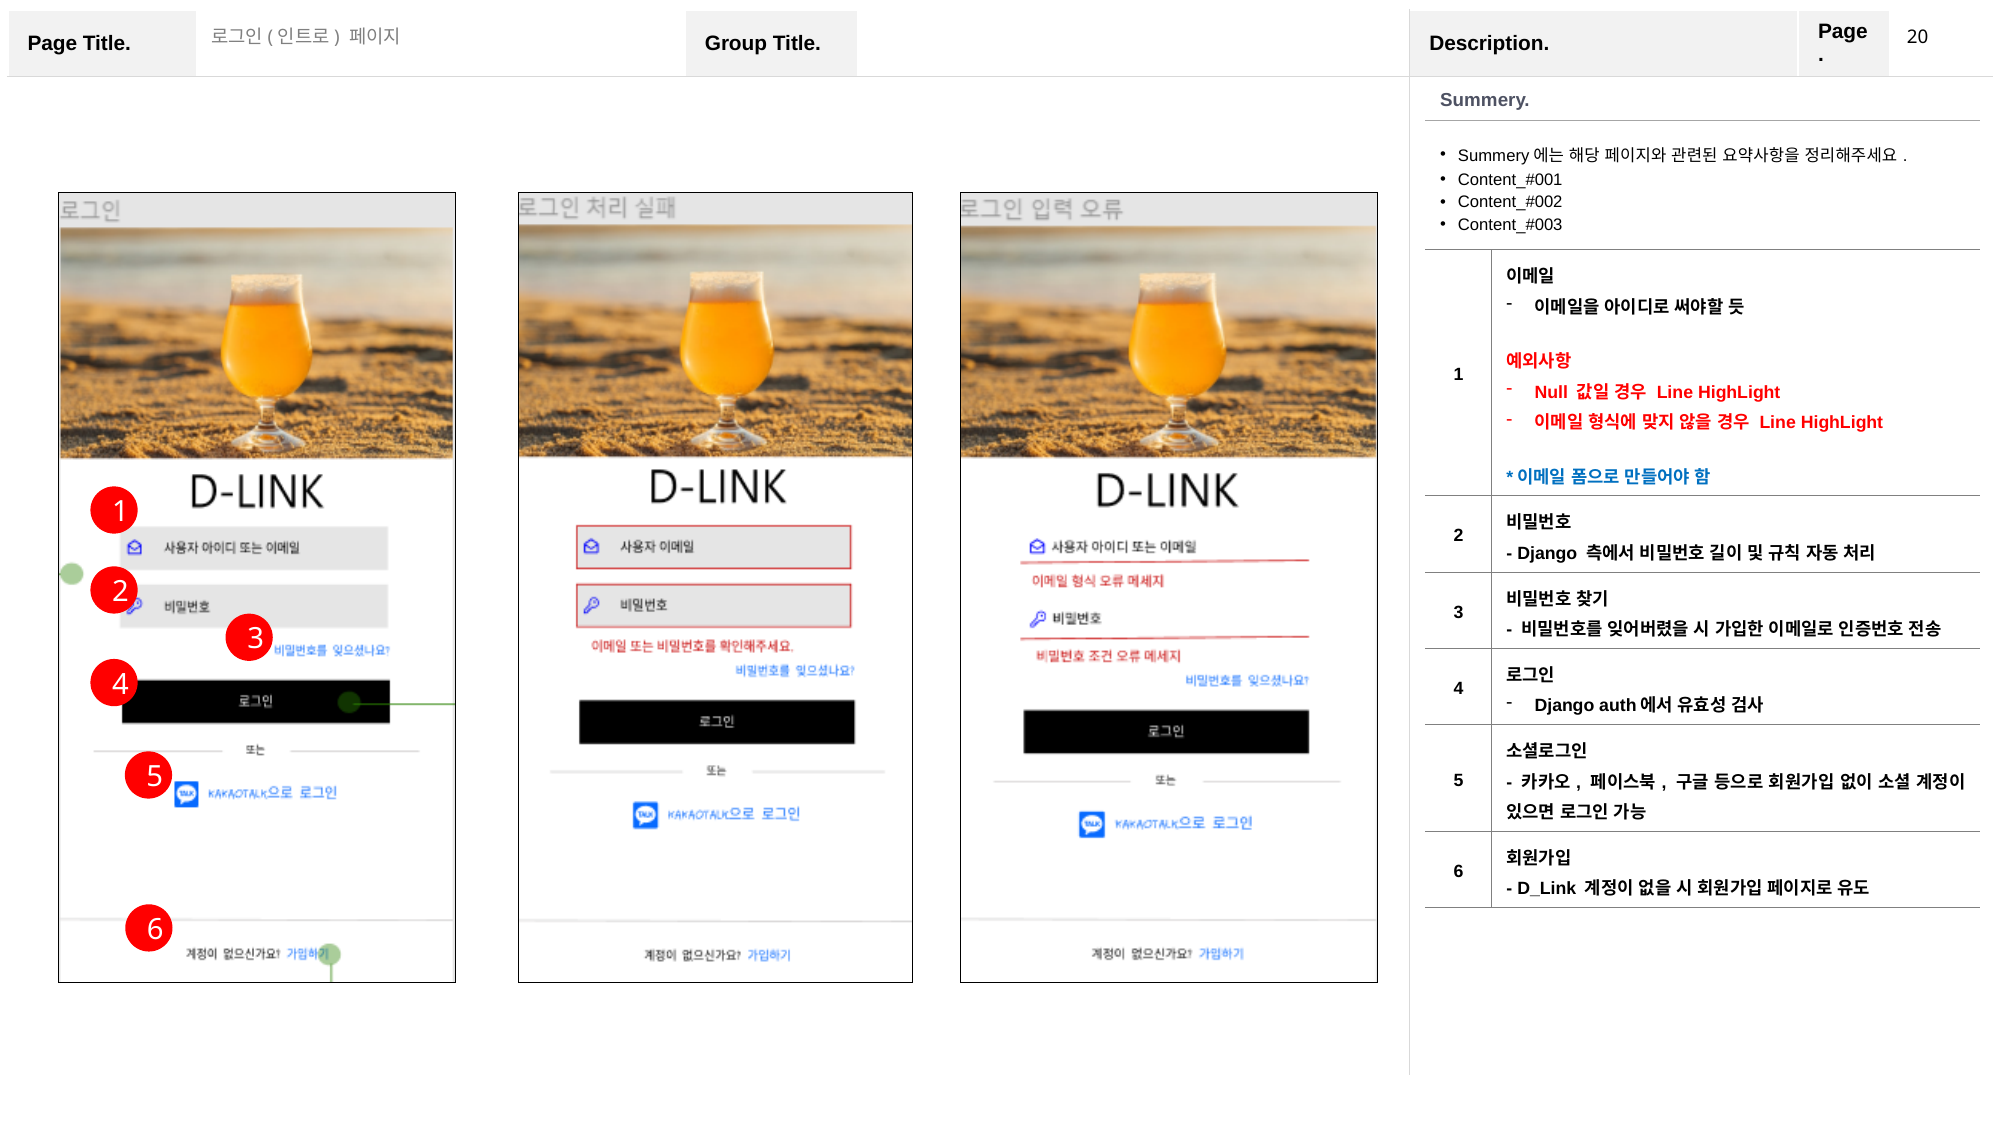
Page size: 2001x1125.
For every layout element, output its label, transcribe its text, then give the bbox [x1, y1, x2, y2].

table_cell 3 [1425, 573, 1491, 648]
table_cell 1 [1425, 250, 1491, 495]
picture [959, 191, 1379, 983]
table_cell 로그인 Django auth에서 유효성 검사 [1492, 649, 1980, 724]
table_cell 비밀번호 찾기 - 비밀번호를 잊어버렸을 시 가입한 이메일로 인증번호 전송 [1492, 573, 1980, 648]
table_cell 비밀번호 - Django 측에서 비밀번호 길이 및 규칙 자동 처리 [1492, 496, 1980, 572]
table_cell 6 [1425, 832, 1491, 907]
table_cell 5 [1425, 725, 1491, 831]
table_cell 회원가입 - D_Link 계정이 없을 시 회원가입 페이지로 유도 [1492, 832, 1980, 907]
table_cell 2 [1425, 496, 1491, 572]
table_cell Summery에는 해당 페이지와 관련된 요약사항을 정리해주세요. Content_#001 Content_#002 Content_#003 [1425, 121, 1980, 249]
table_cell 소셜로그인 - 카카오, 페이스북, 구글 등으로 회원가입 없이 소셜 계정이 있으면 로그인 가능 [1492, 725, 1980, 831]
picture [58, 191, 456, 983]
table_header Summery. [1425, 78, 1980, 120]
list 로그인(인트로) 페이지 [196, 18, 684, 55]
text_box 20 [1892, 17, 2000, 58]
table_cell 4 [1425, 649, 1491, 724]
picture [517, 191, 914, 983]
table_cell 이메일 이메일을 아이디로 써야할 듯 예외사항 Null 값일 경우 Line HighLight 이메일 형식에 맞지 않을 경우 Line HighLight *이메일 폼으로 만들어야 함 [1492, 250, 1980, 495]
